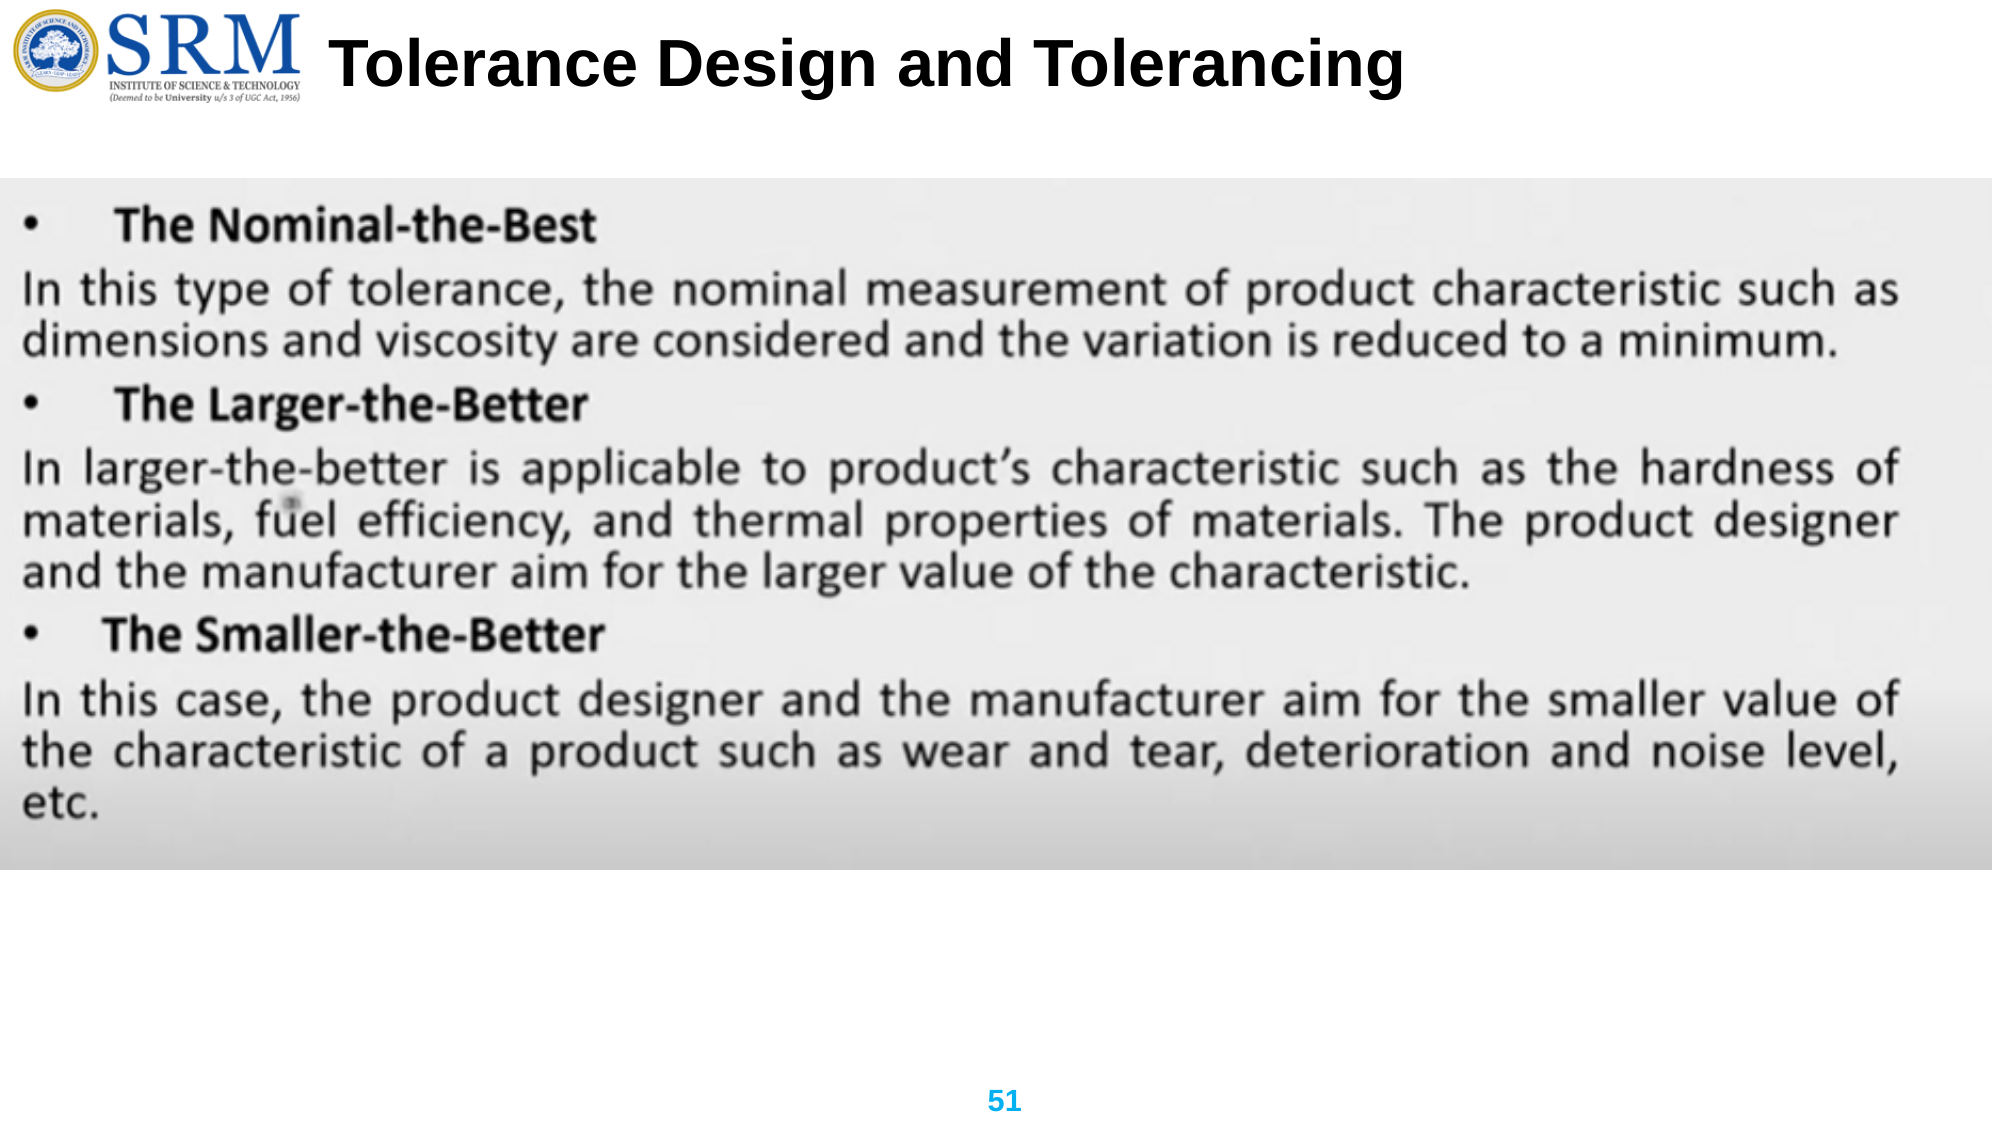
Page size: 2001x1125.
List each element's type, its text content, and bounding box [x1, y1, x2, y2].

picture [0, 178, 1993, 870]
picture [1, 0, 309, 119]
slide_number 51 [924, 1072, 1085, 1125]
title Tolerance Design and Tolerancing [313, 23, 1998, 95]
